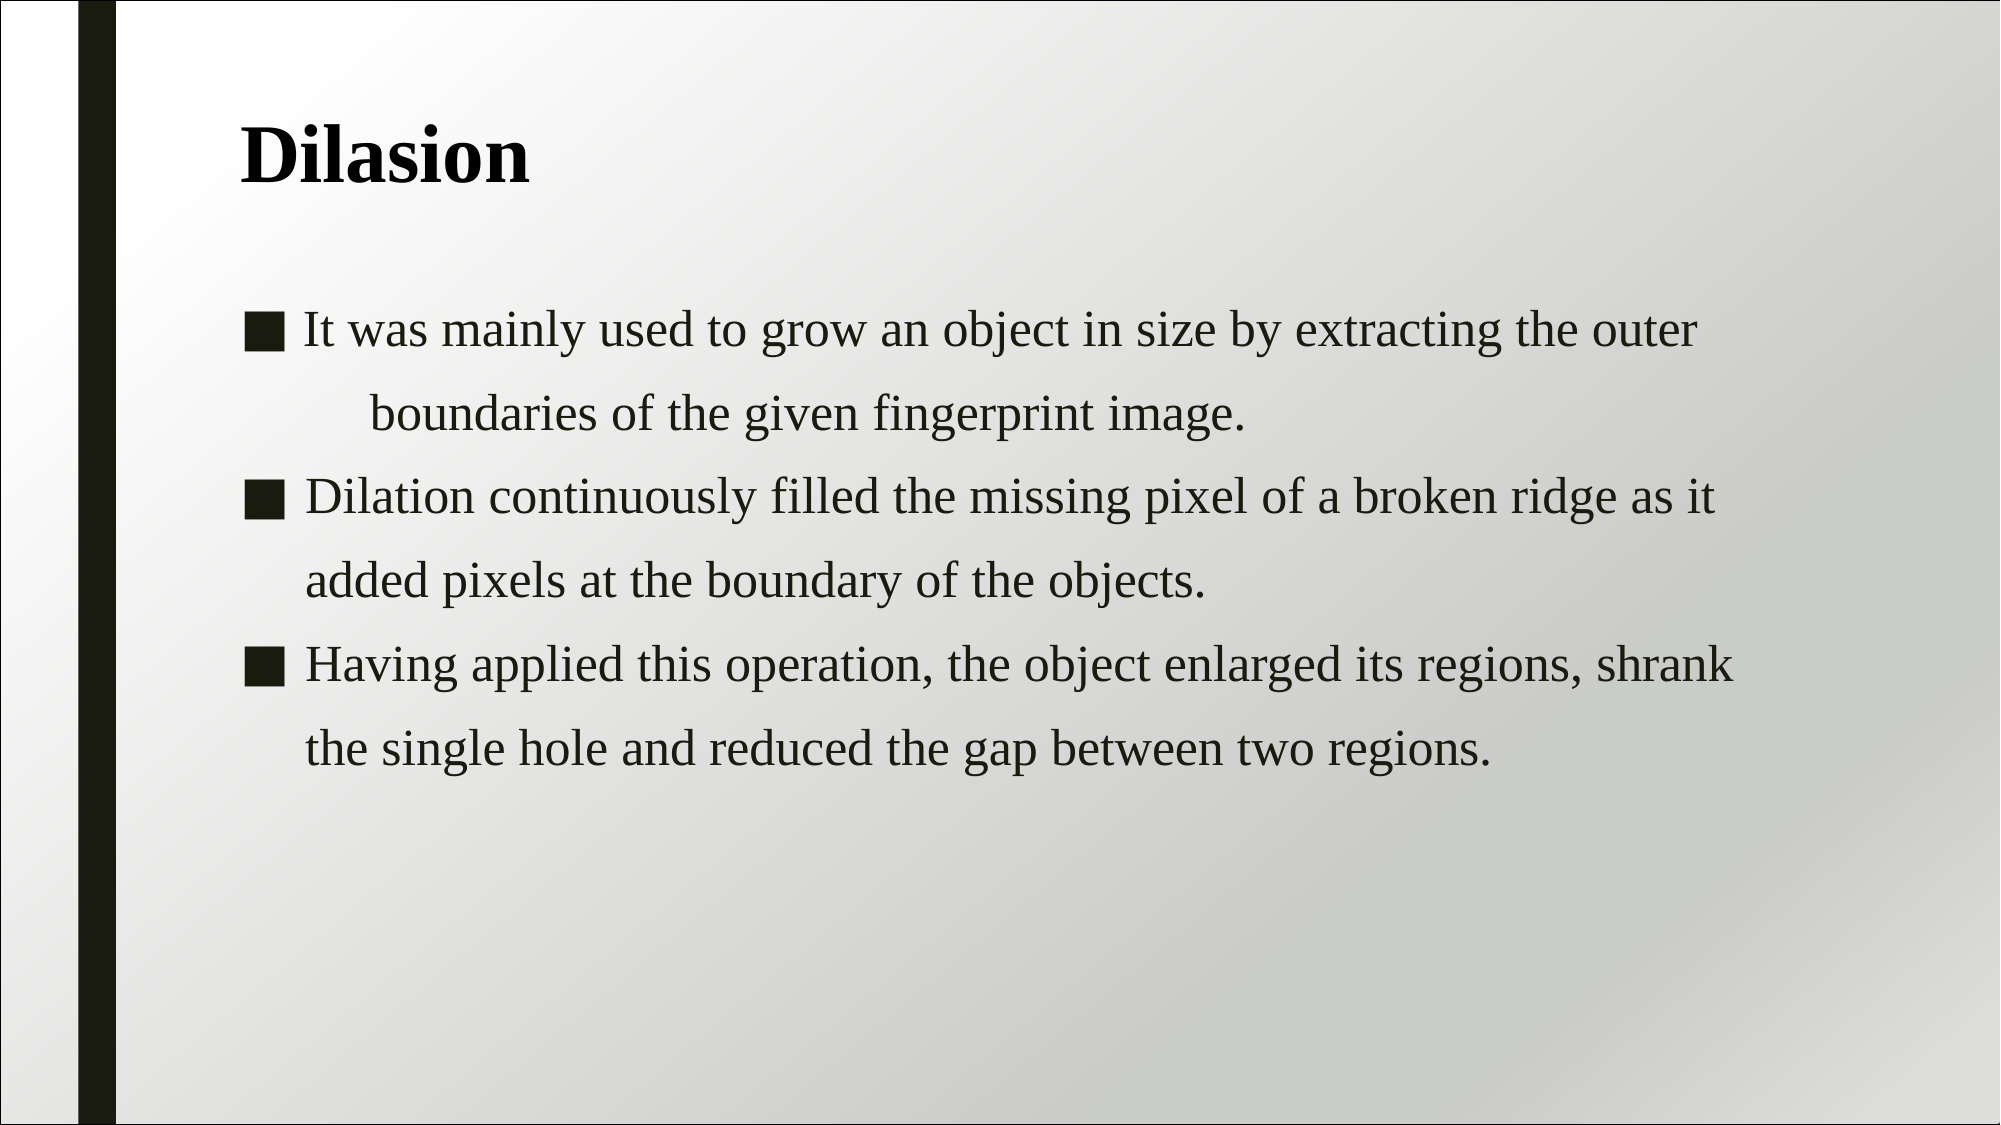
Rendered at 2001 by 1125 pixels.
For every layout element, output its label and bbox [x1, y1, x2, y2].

text_box [0, 0, 2000, 1125]
